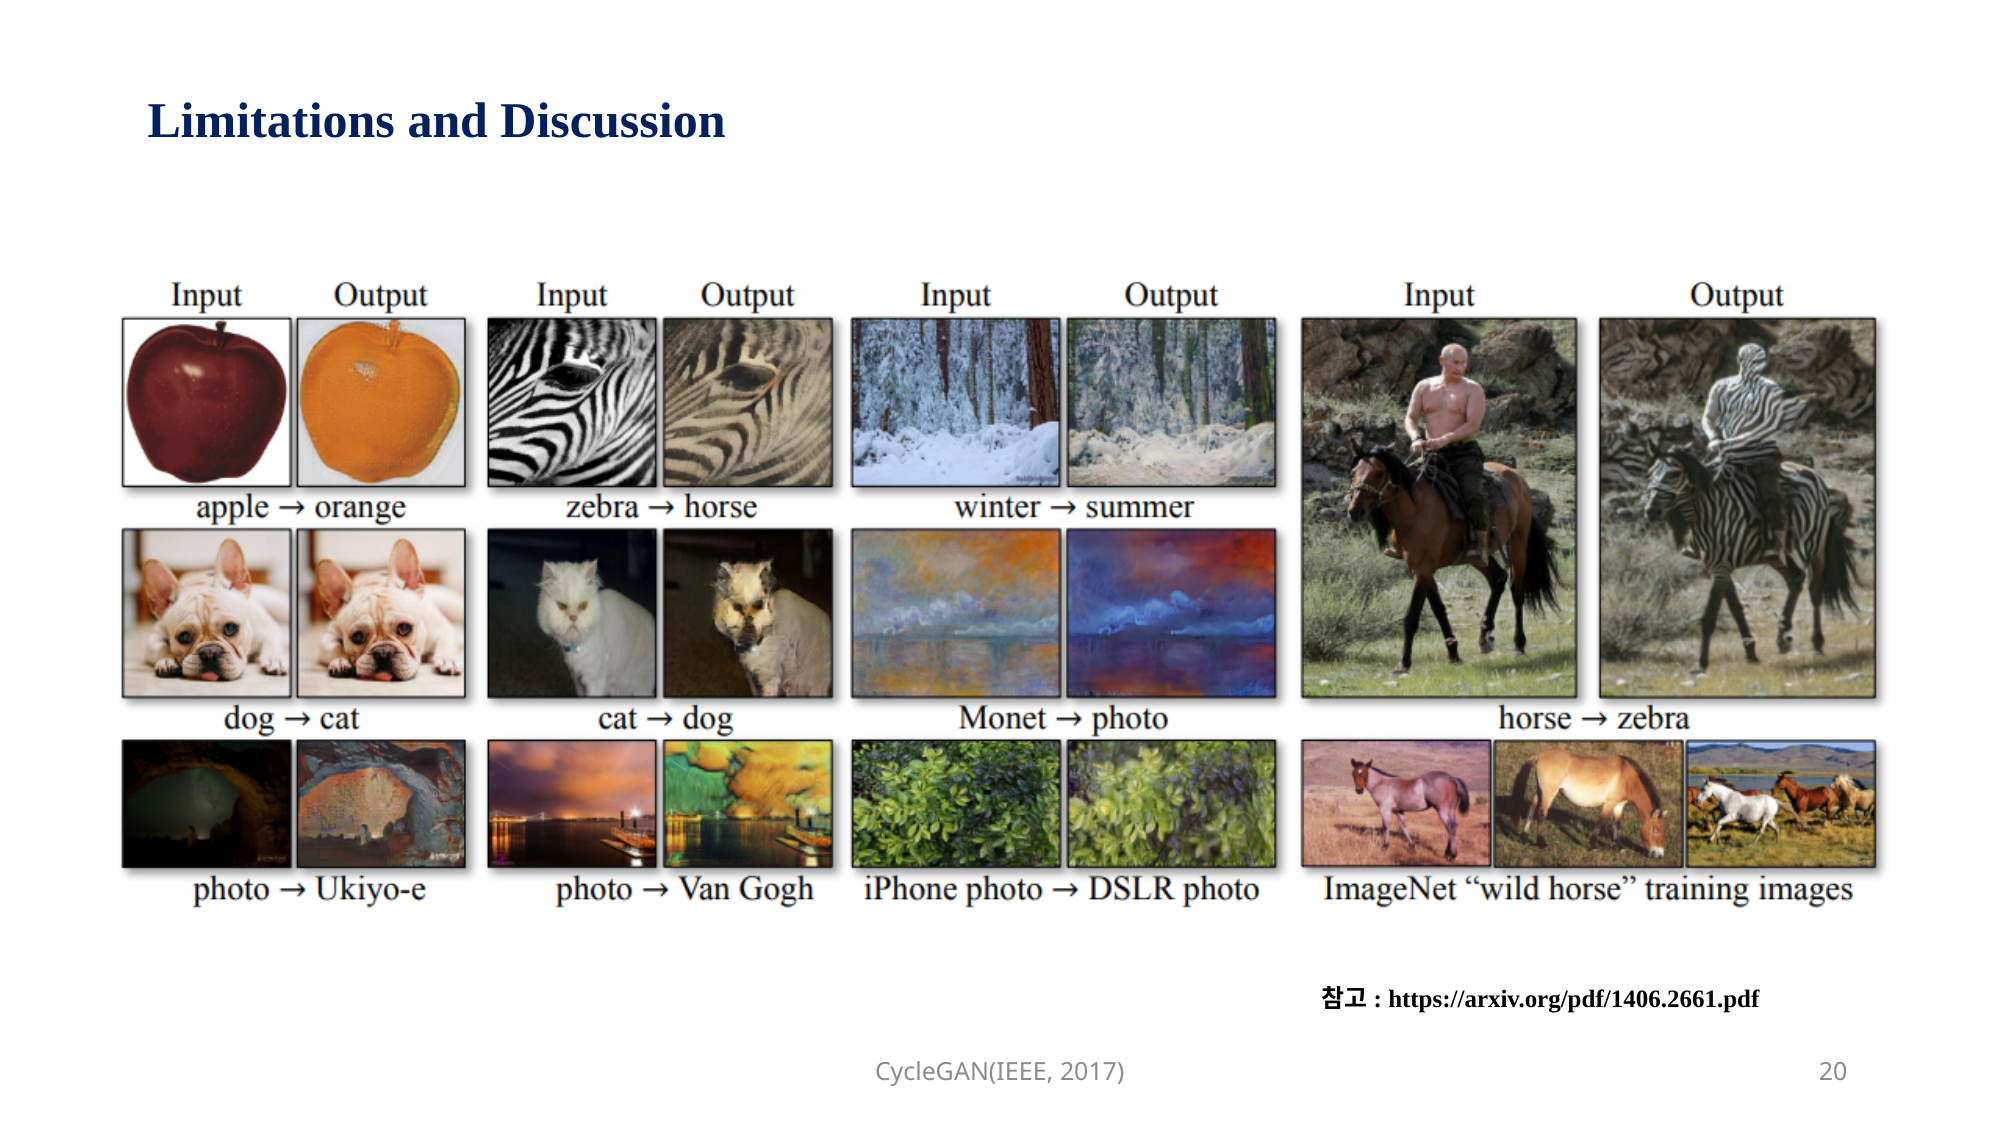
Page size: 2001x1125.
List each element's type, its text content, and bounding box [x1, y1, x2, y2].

slide_number 20 [1412, 1042, 1863, 1103]
text_box 참고: https://arxiv.org/pdf/1406.2661.pdf [1218, 972, 1863, 1023]
footer CycleGAN(IEEE, 2017) [662, 1042, 1338, 1103]
title Limitations and Discussion [132, 73, 1895, 169]
text_box [132, 224, 1895, 1002]
picture [111, 262, 1889, 920]
